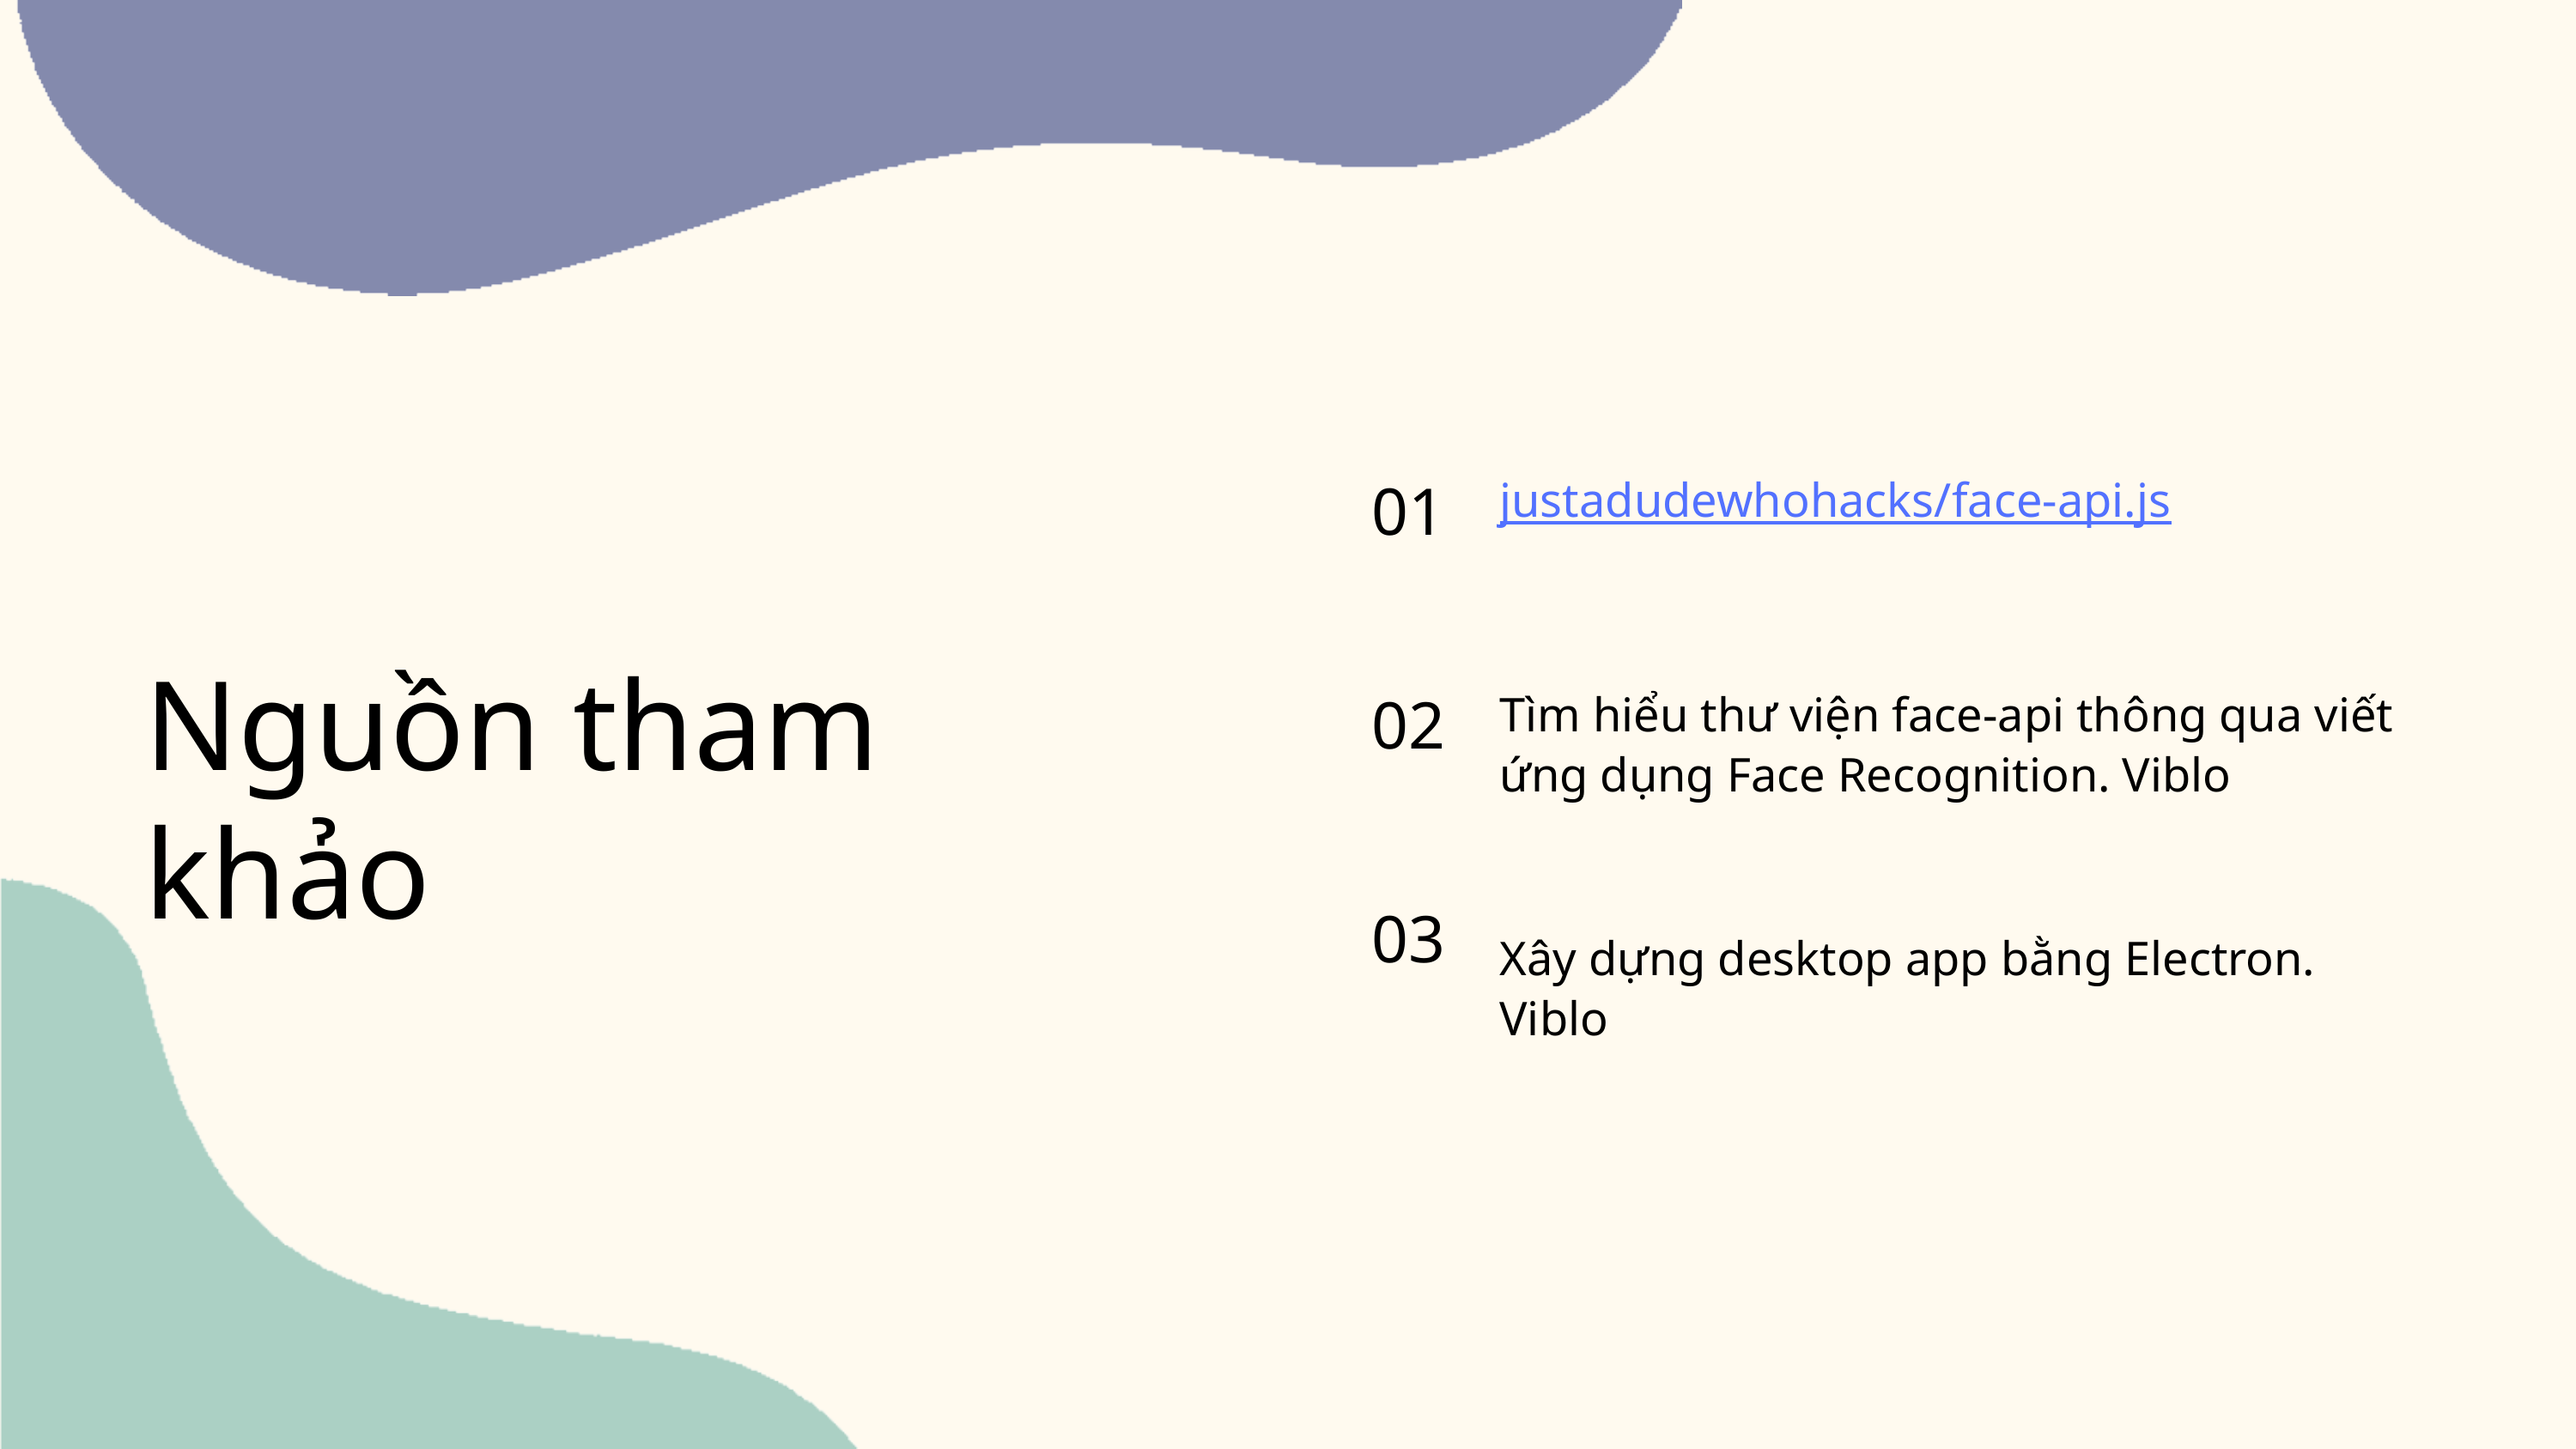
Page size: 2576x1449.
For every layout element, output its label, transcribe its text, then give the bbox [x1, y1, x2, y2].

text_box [1371, 896, 2432, 981]
picture [2, 695, 904, 1449]
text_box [1371, 682, 2432, 797]
text_box Nguồn tham khảo [144, 646, 1142, 943]
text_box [1371, 468, 2432, 584]
picture [0, 0, 1682, 296]
